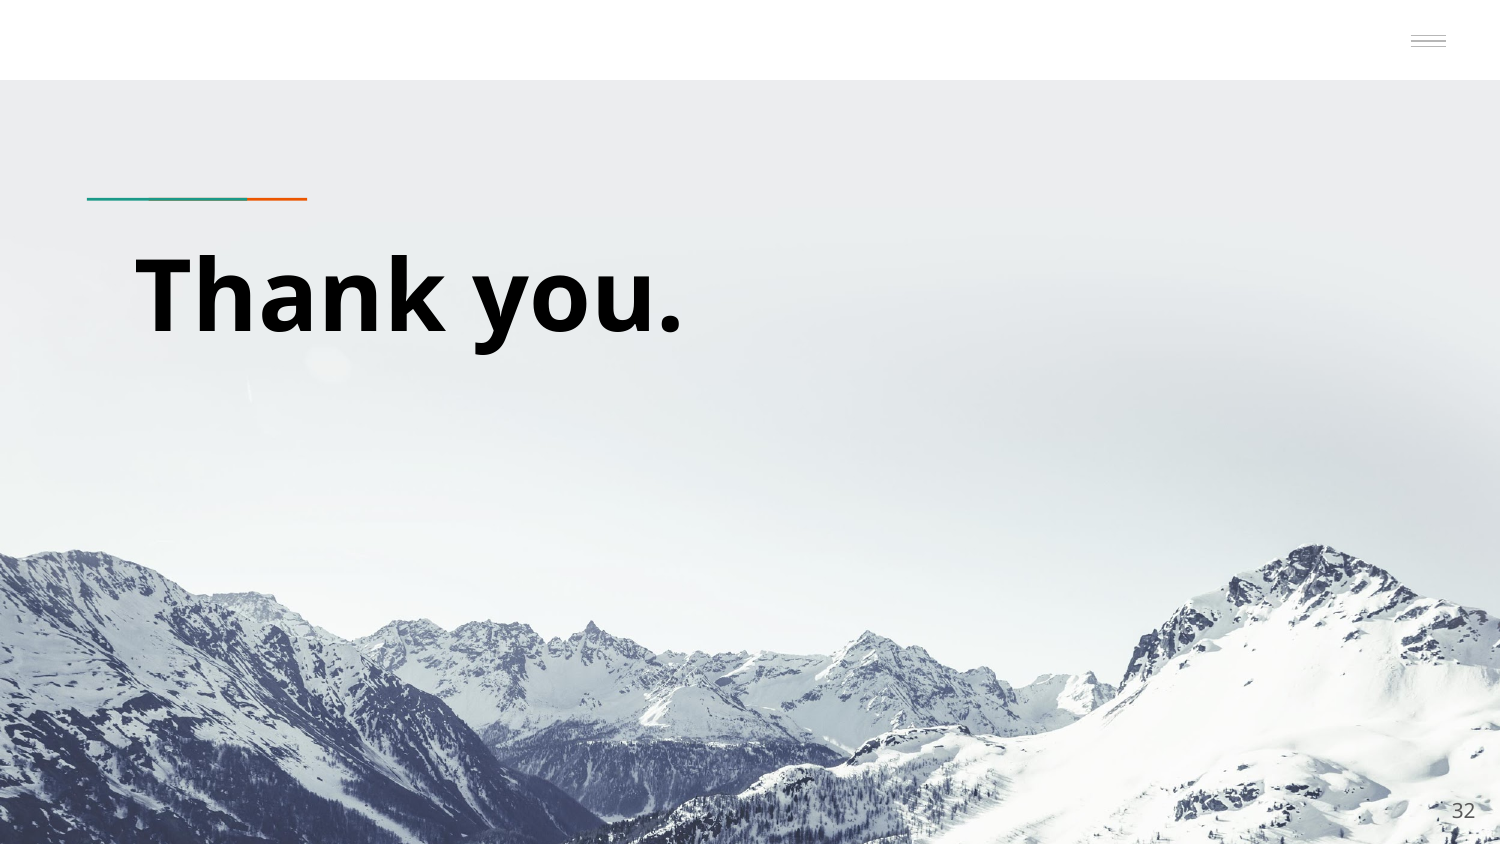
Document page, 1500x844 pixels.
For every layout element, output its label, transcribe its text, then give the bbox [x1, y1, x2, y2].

slide_number 32 [1400, 779, 1491, 844]
title Thank you. [119, 216, 1381, 490]
picture [0, 80, 1500, 844]
